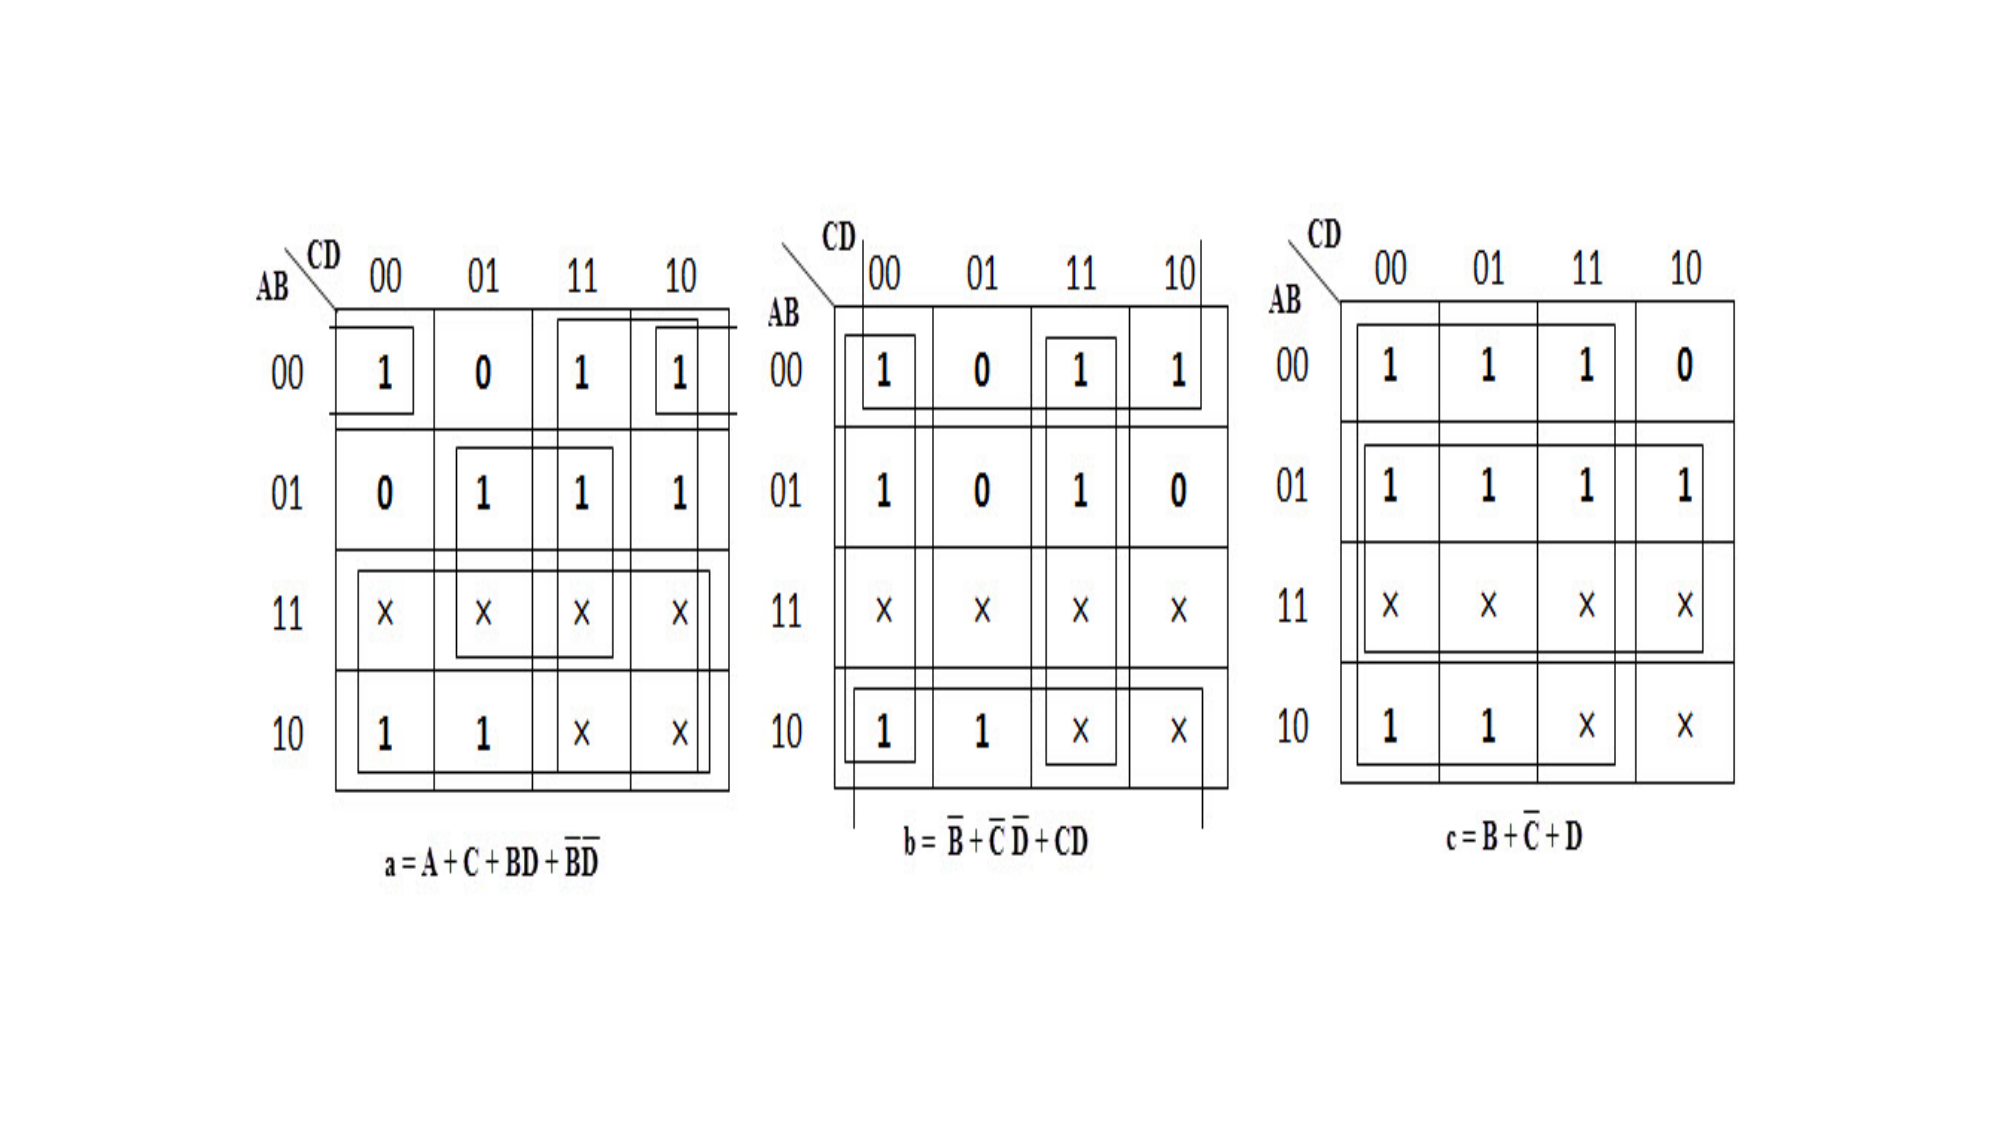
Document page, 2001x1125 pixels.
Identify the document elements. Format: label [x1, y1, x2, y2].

picture [249, 162, 1750, 950]
